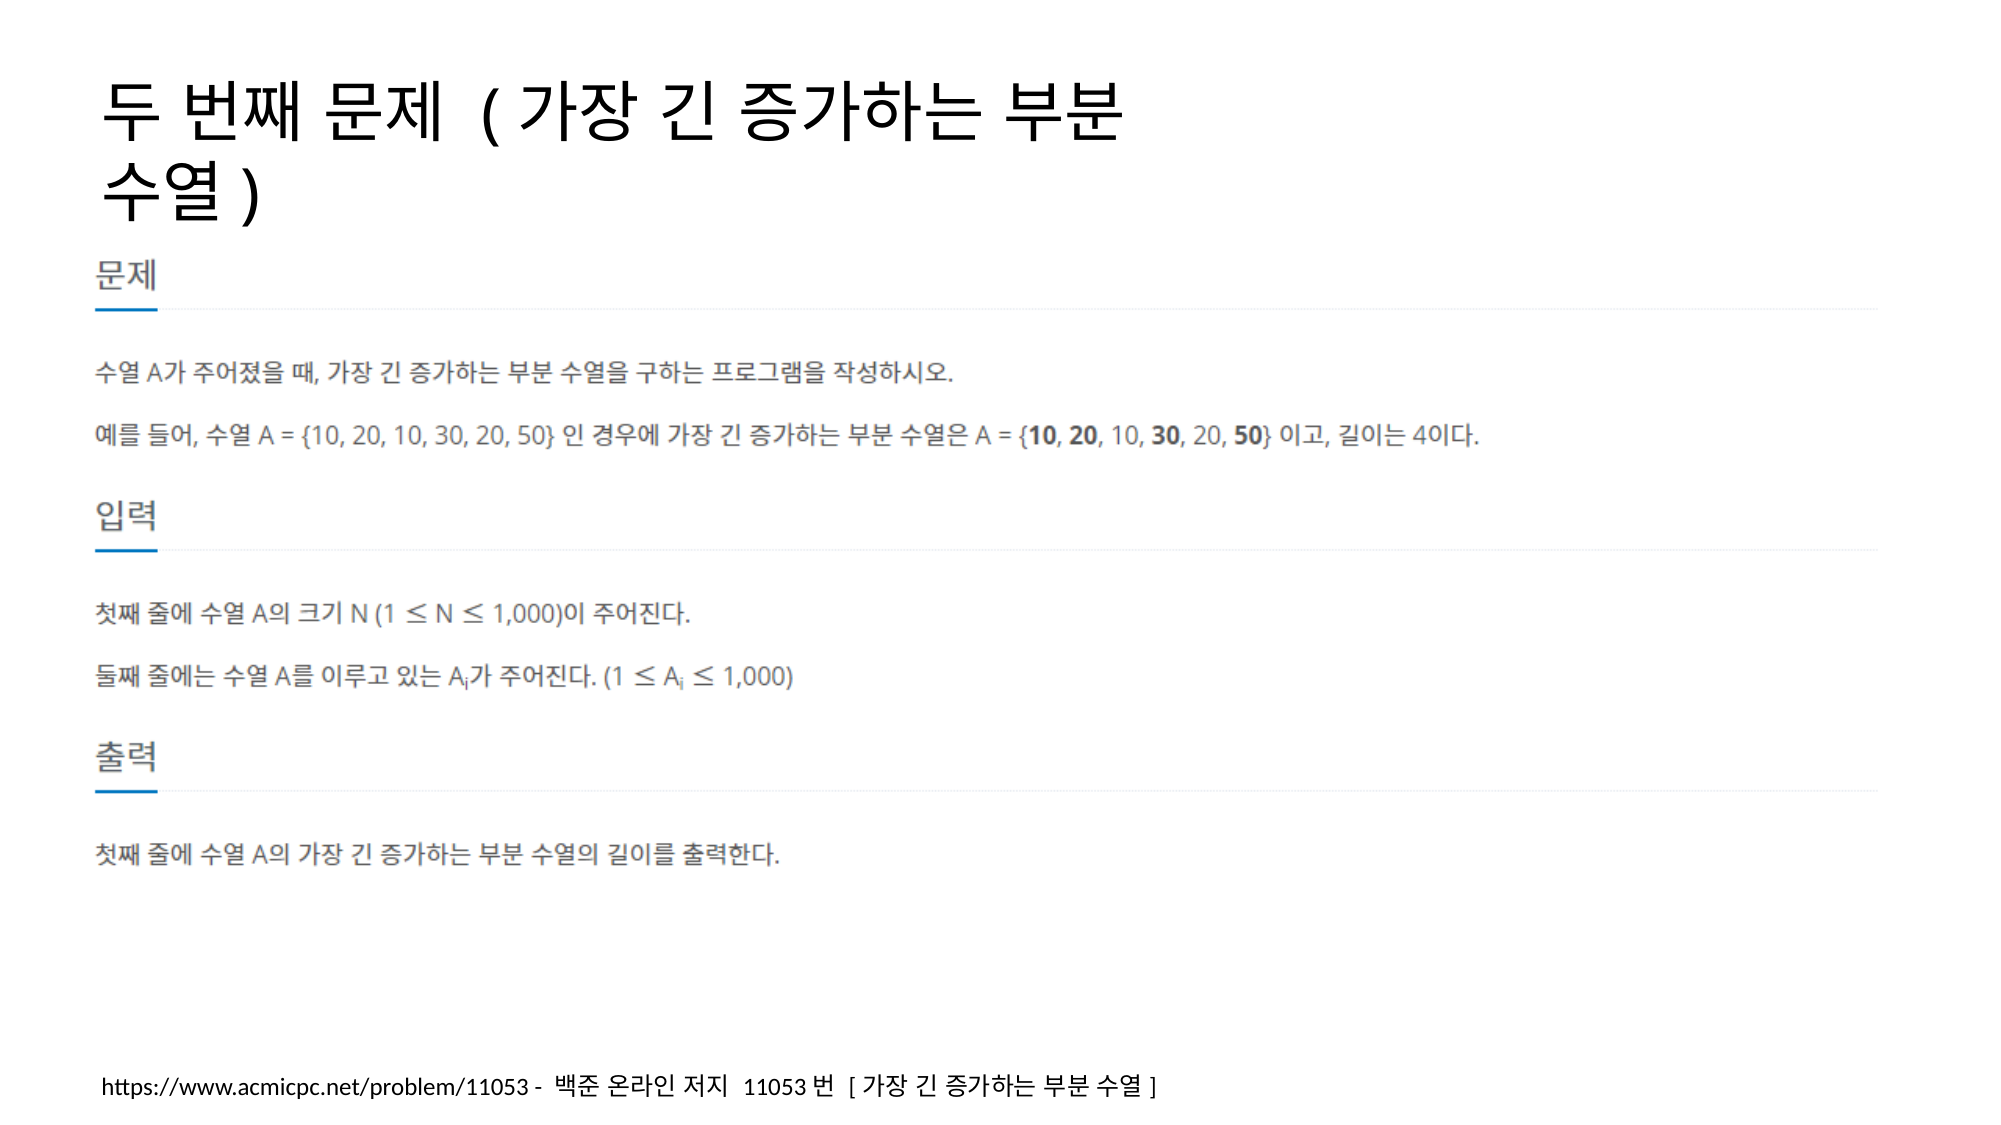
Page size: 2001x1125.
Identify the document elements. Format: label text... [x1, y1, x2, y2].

text_box https://www.acmicpc.net/problem/11053 - 백준 온라인 저지 11053번 [가장 긴 증가하는 부분 수열] [86, 1066, 1389, 1105]
picture [86, 235, 1892, 903]
text_box 두 번째 문제 (가장 긴 증가하는 부분 수열) [86, 64, 1283, 235]
